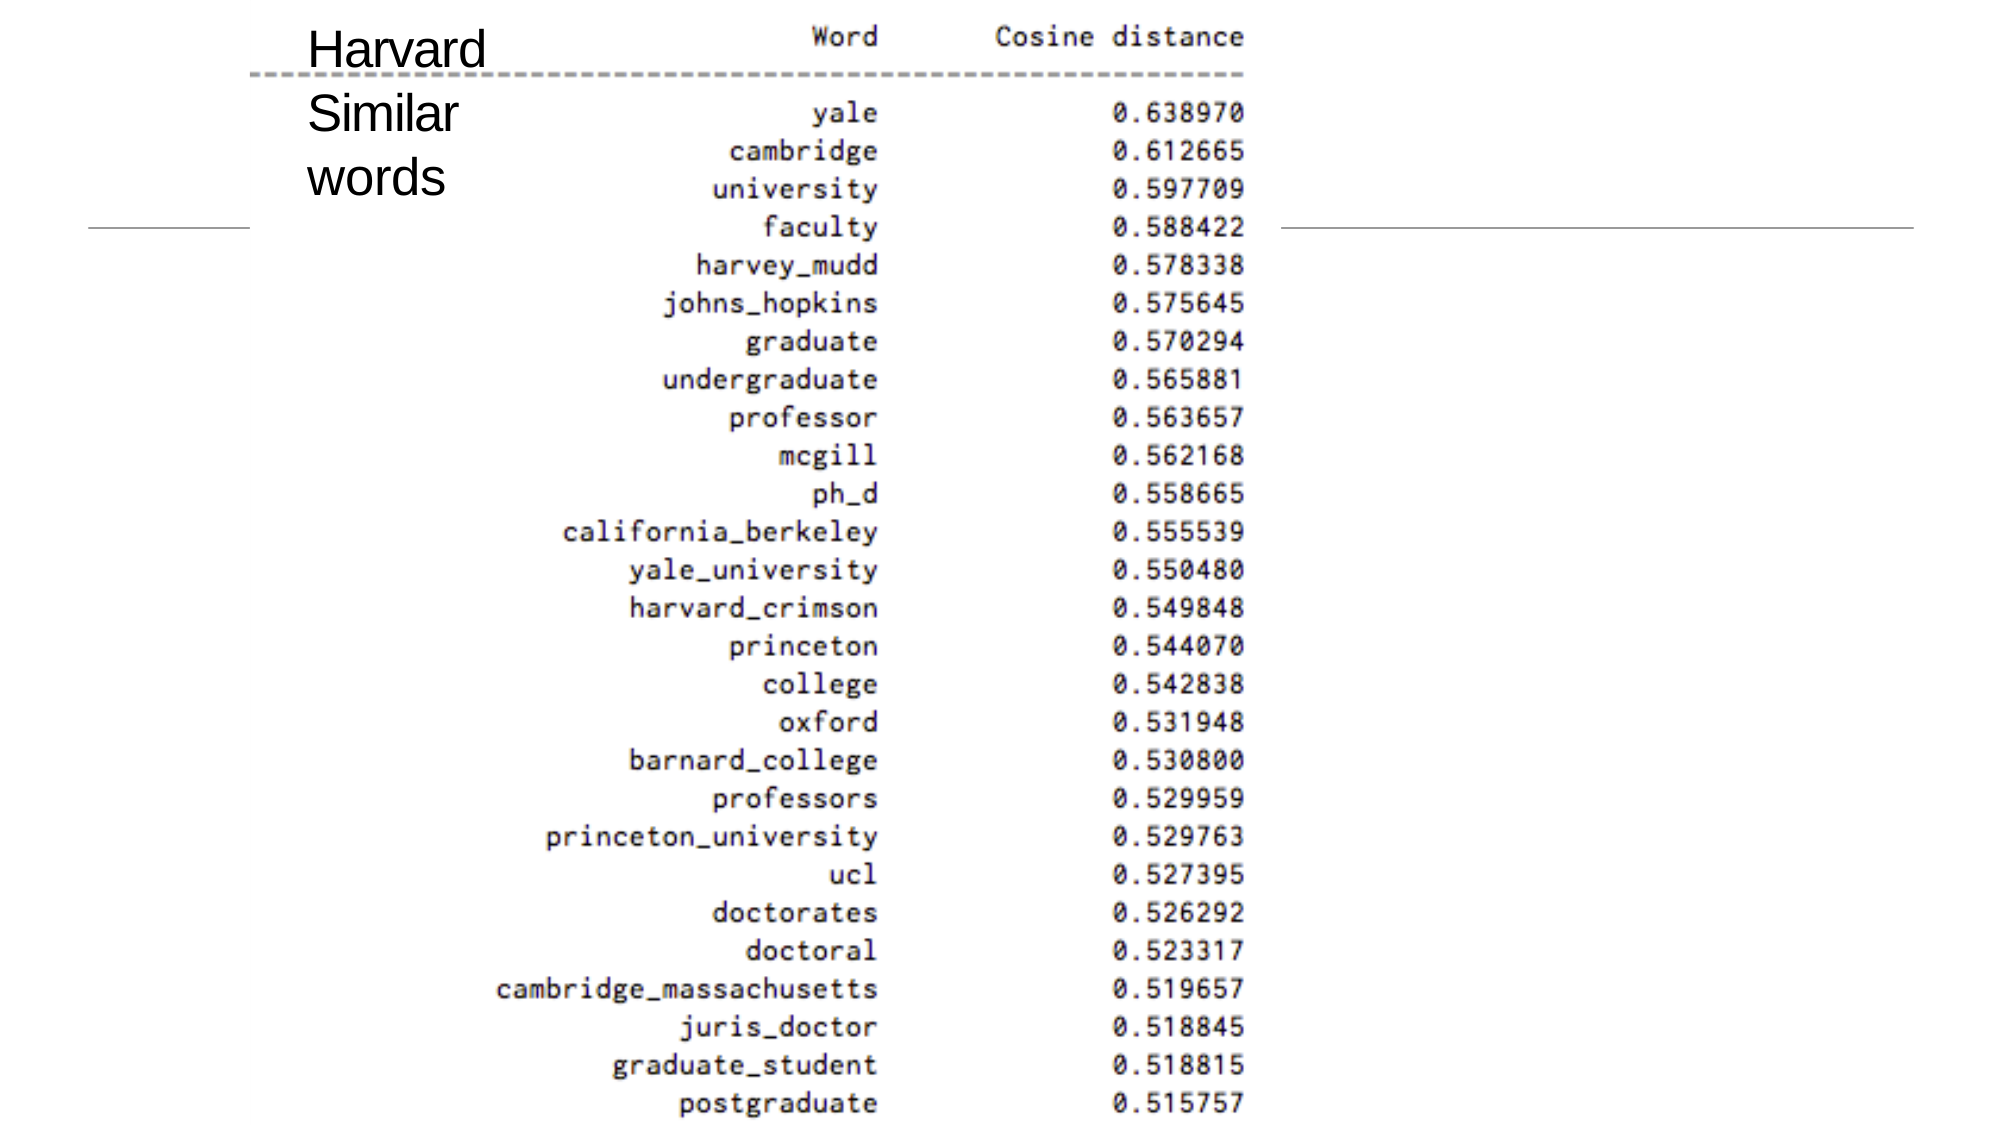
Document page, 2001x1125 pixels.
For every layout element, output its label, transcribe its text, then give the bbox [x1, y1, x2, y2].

text_box [249, 0, 1282, 1125]
title Harvard Similar words [306, 14, 614, 206]
